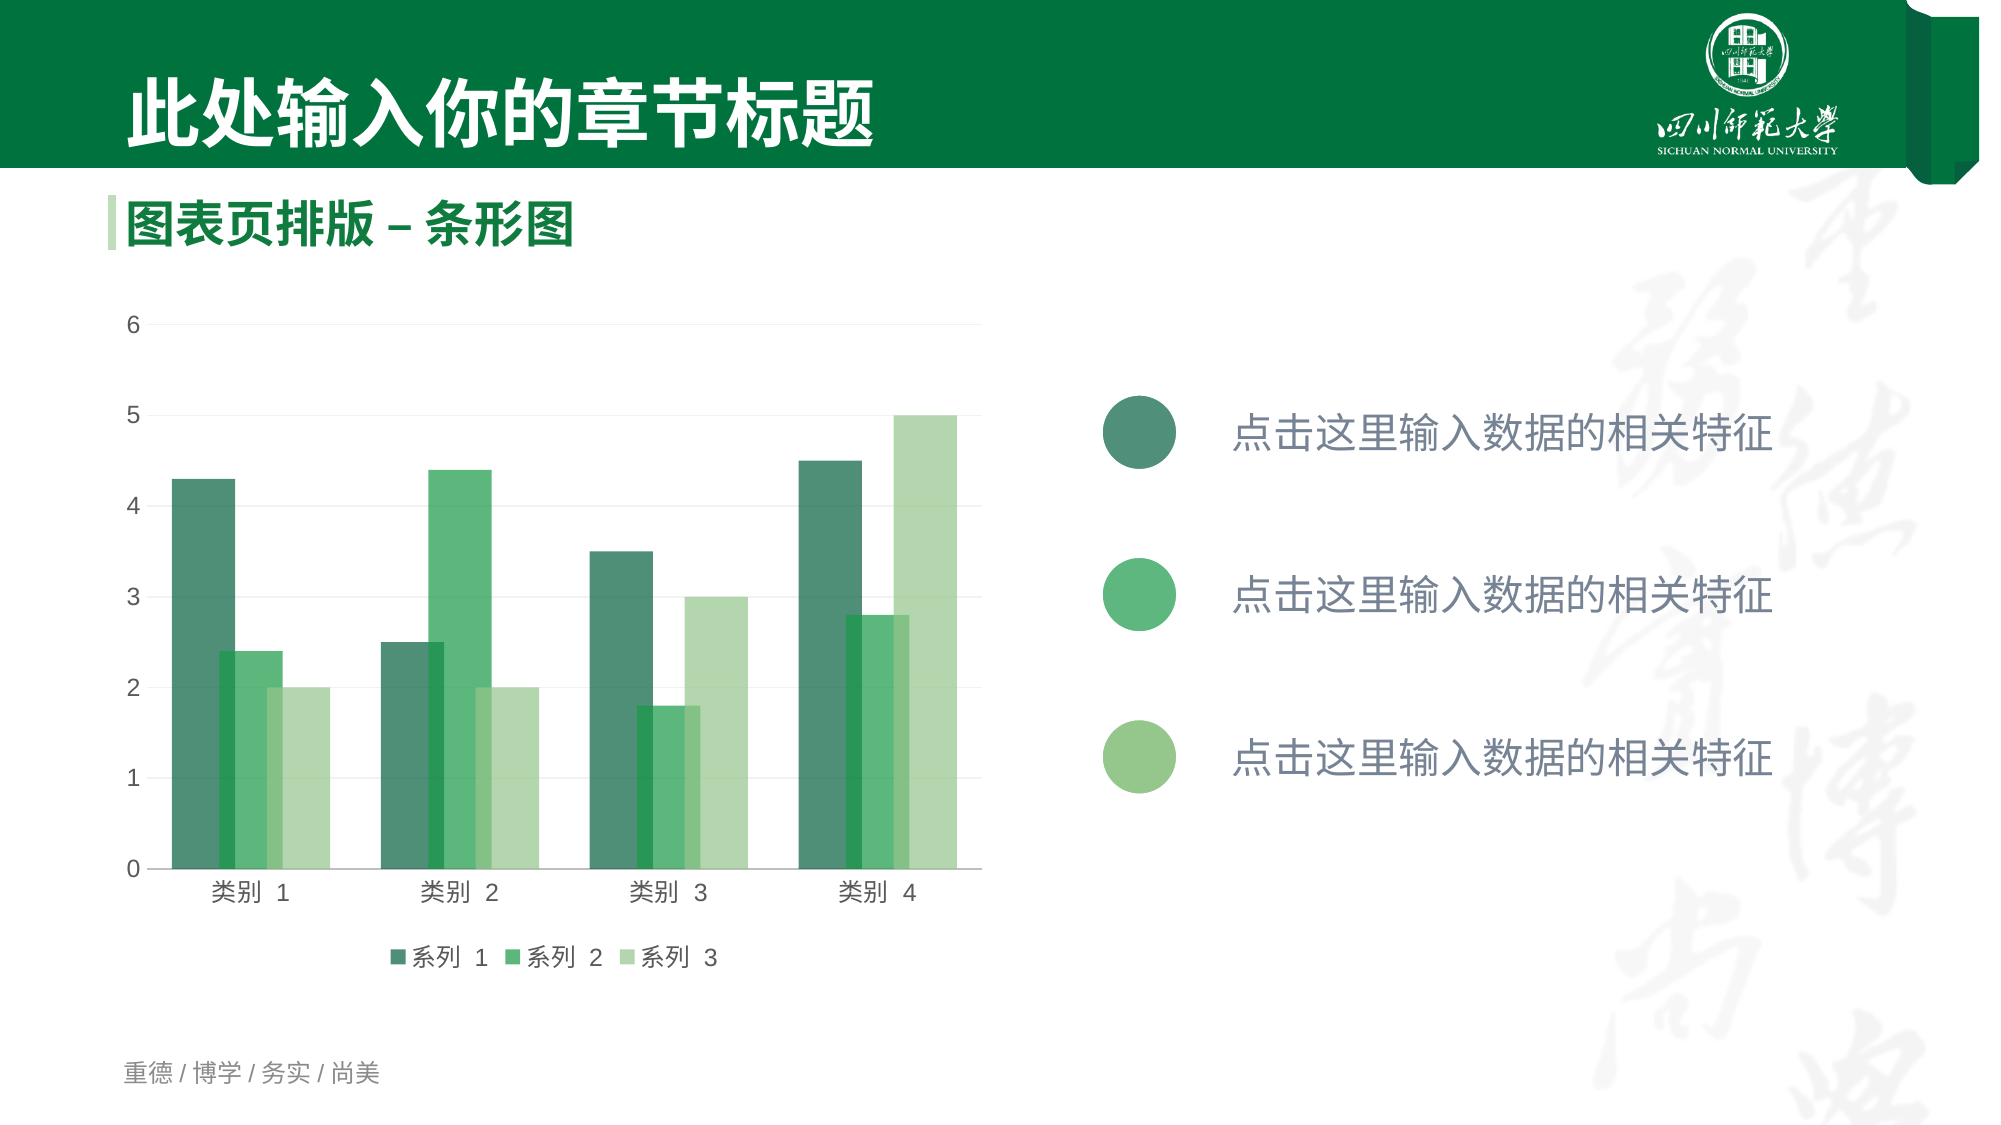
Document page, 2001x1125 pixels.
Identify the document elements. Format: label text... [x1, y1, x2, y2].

text_box 图表页排版 – 条形图 [110, 185, 1000, 261]
text_box 点击这里输入数据的相关特征 [1217, 399, 1835, 465]
text_box [1099, 554, 1180, 635]
footer 重德/博学/务实/尚美 [108, 1042, 784, 1103]
text_box 点击这里输入数据的相关特征 [1217, 724, 1835, 789]
text_box [1099, 392, 1180, 473]
text_box 此处输入你的章节标题 [110, 58, 1421, 164]
text_box [1099, 716, 1180, 797]
text_box 点击这里输入数据的相关特征 [1217, 561, 1835, 627]
chart [108, 297, 1000, 981]
text_box 01 [94, 0, 333, 193]
